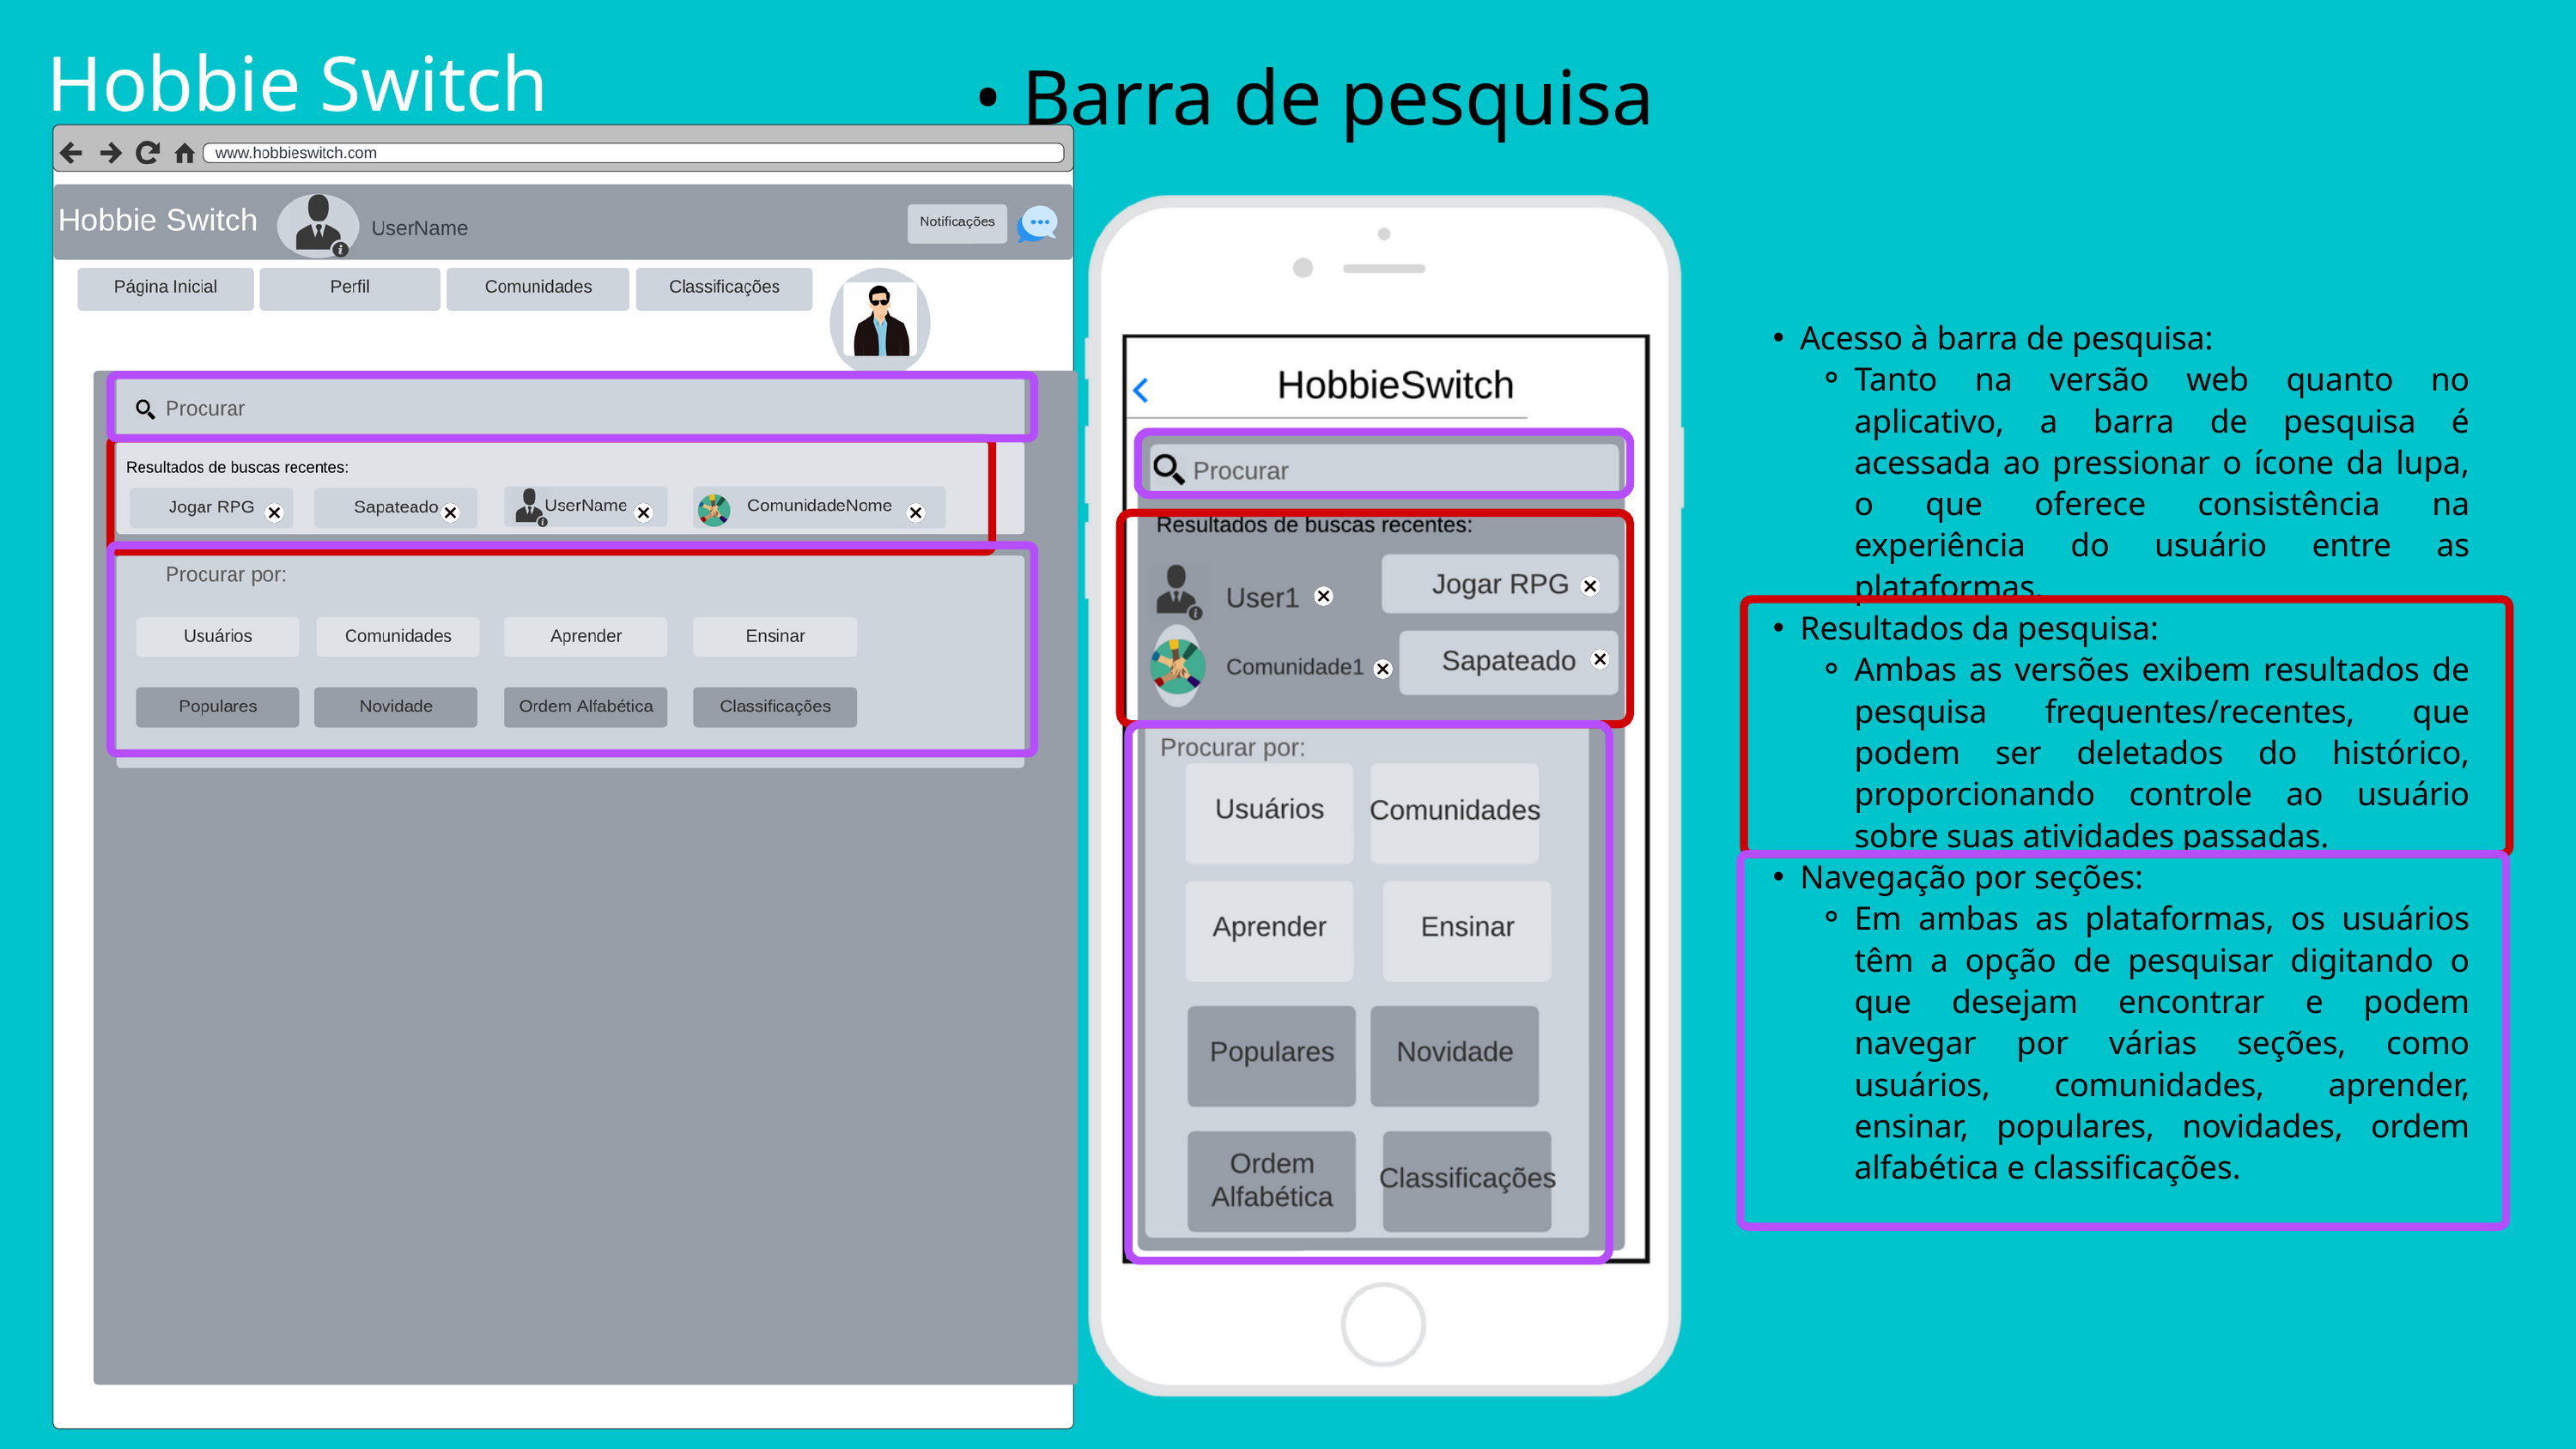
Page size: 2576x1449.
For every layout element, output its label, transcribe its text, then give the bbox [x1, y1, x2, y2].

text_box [110, 374, 1035, 439]
text_box • Barra de pesquisa [614, 42, 2014, 336]
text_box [1137, 431, 1631, 495]
text_box Hobbie Switch [0, 28, 732, 127]
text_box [1740, 853, 2506, 1228]
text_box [110, 444, 993, 544]
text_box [1743, 598, 2510, 855]
text_box Acesso à barra de pesquisa: Tanto na versão web quanto no aplicativo, a barra de pesquisa é acessada ao pressionar o ícone da lupa, o que oferece consistência na experiência do usuário entre as plataformas. Resultados da pesquisa: Ambas as versões exibem resultados de pesquisa frequentes/recentes, que podem ser deletados do histórico, proporcionando controle ao usuário sobre suas atividades passadas. Navegação por seções: Em ambas as plataformas, os usuários têm a opção de pesquisar digitando o que desejam encontrar e podem navegar por várias seções, como usuários, comunidades, aprender, ensinar, populares, novidades, ordem alfabética e classificações. [1746, 314, 2470, 596]
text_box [1120, 512, 1631, 724]
text_box [1034, 336, 1733, 1446]
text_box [1127, 724, 1610, 1261]
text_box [110, 544, 1035, 754]
text_box [21, 127, 1109, 1449]
